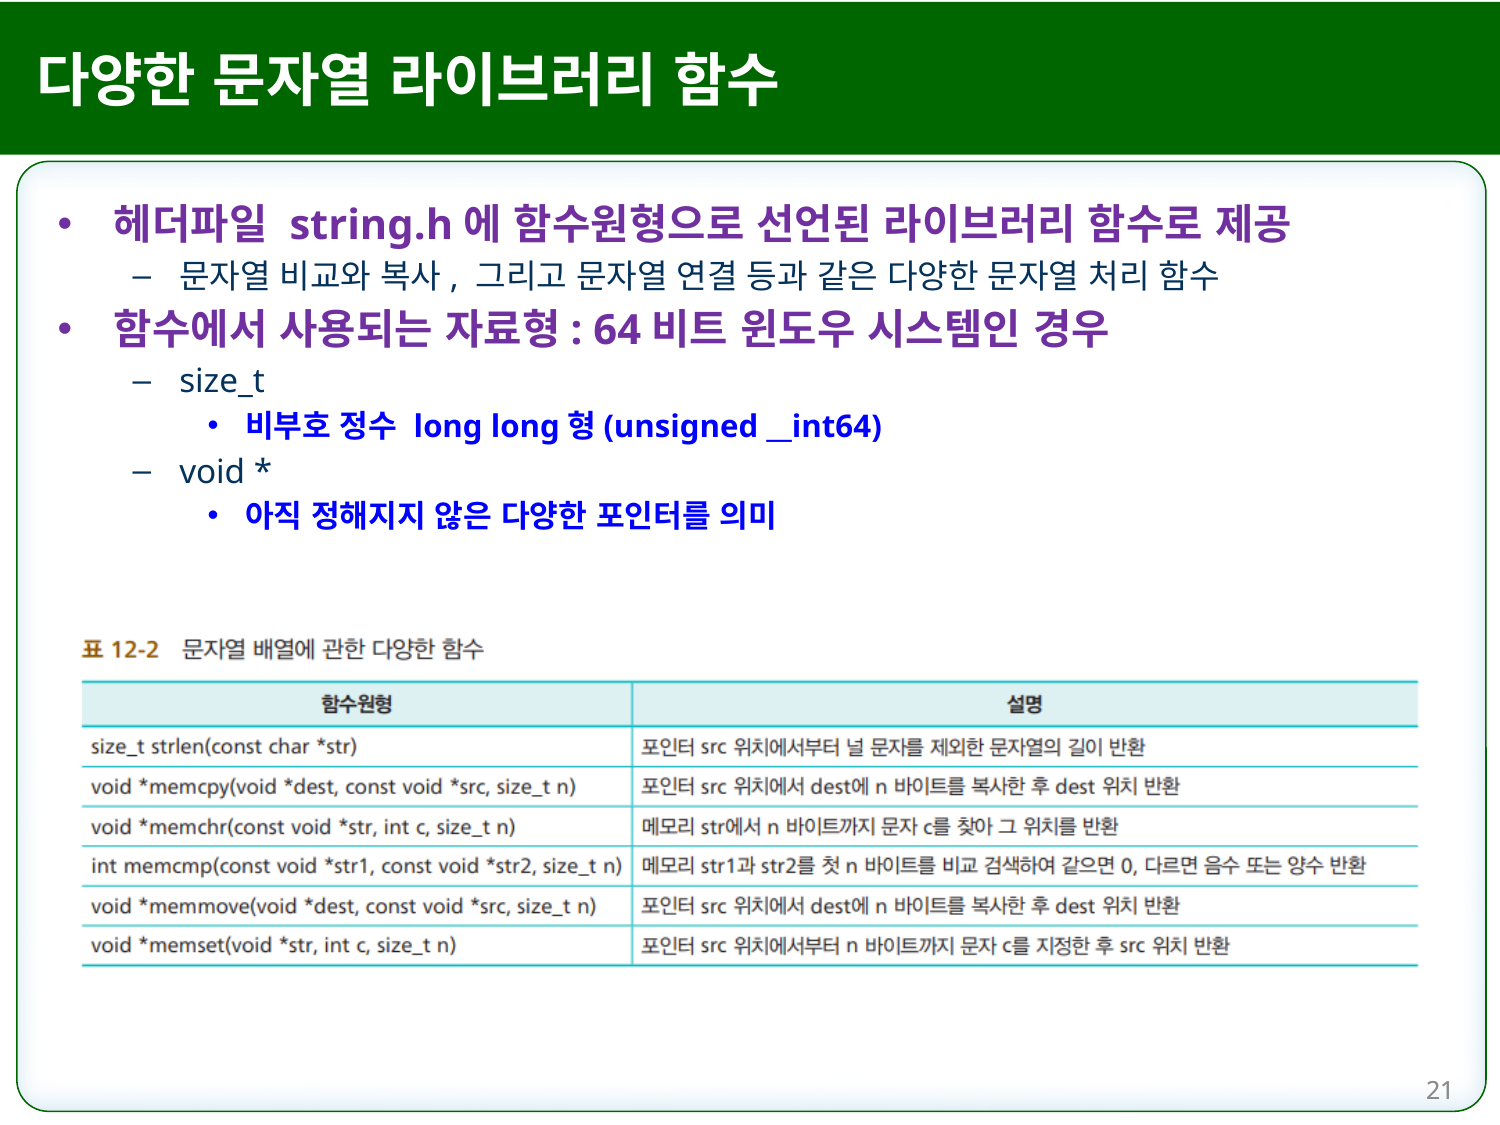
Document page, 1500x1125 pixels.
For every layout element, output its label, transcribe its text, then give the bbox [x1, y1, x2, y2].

slide_number 21 [1119, 1071, 1470, 1112]
list 헤더파일 string.h에 함수원형으로 선언된 라이브러리 함수로 제공 문자열 비교와 복사, 그리고 문자열 연결 등과 같은 다양한 문자열 처리 함수 함수에서 사용되는 자료형: 64비트 윈도우 시스템인 경우 size_t 비부호 정수 long long형(unsigned __int64) void * 아직 정해지지 않은 다양한 포인터를 의미 [42, 190, 1454, 1065]
picture [70, 630, 1429, 977]
title 다양한 문자열 라이브러리 함수 [21, 40, 1476, 115]
